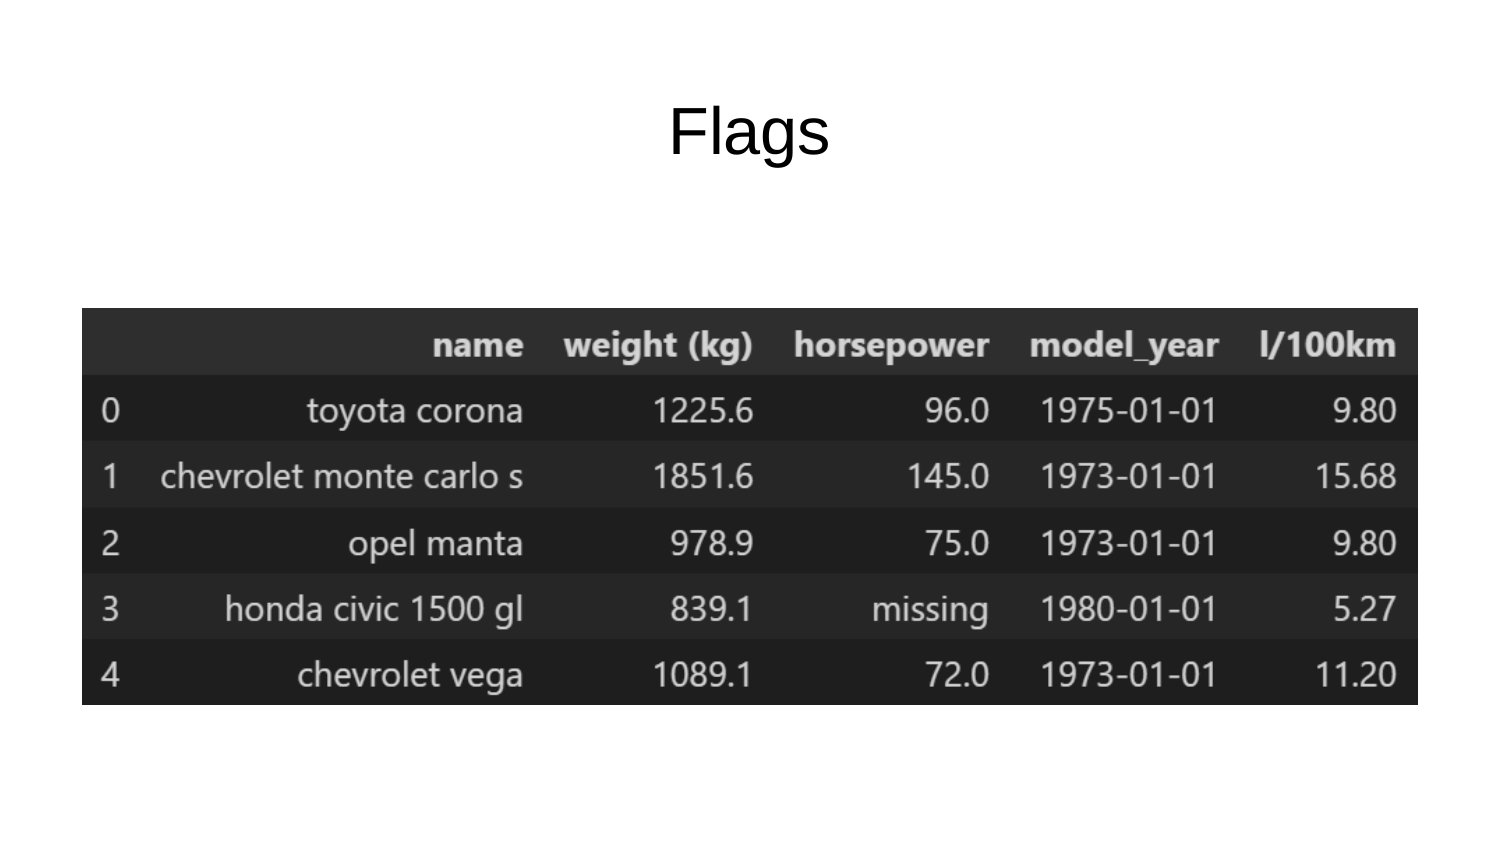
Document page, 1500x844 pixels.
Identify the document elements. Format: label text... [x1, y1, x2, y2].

picture [81, 308, 1419, 705]
title Flags [51, 72, 1449, 176]
